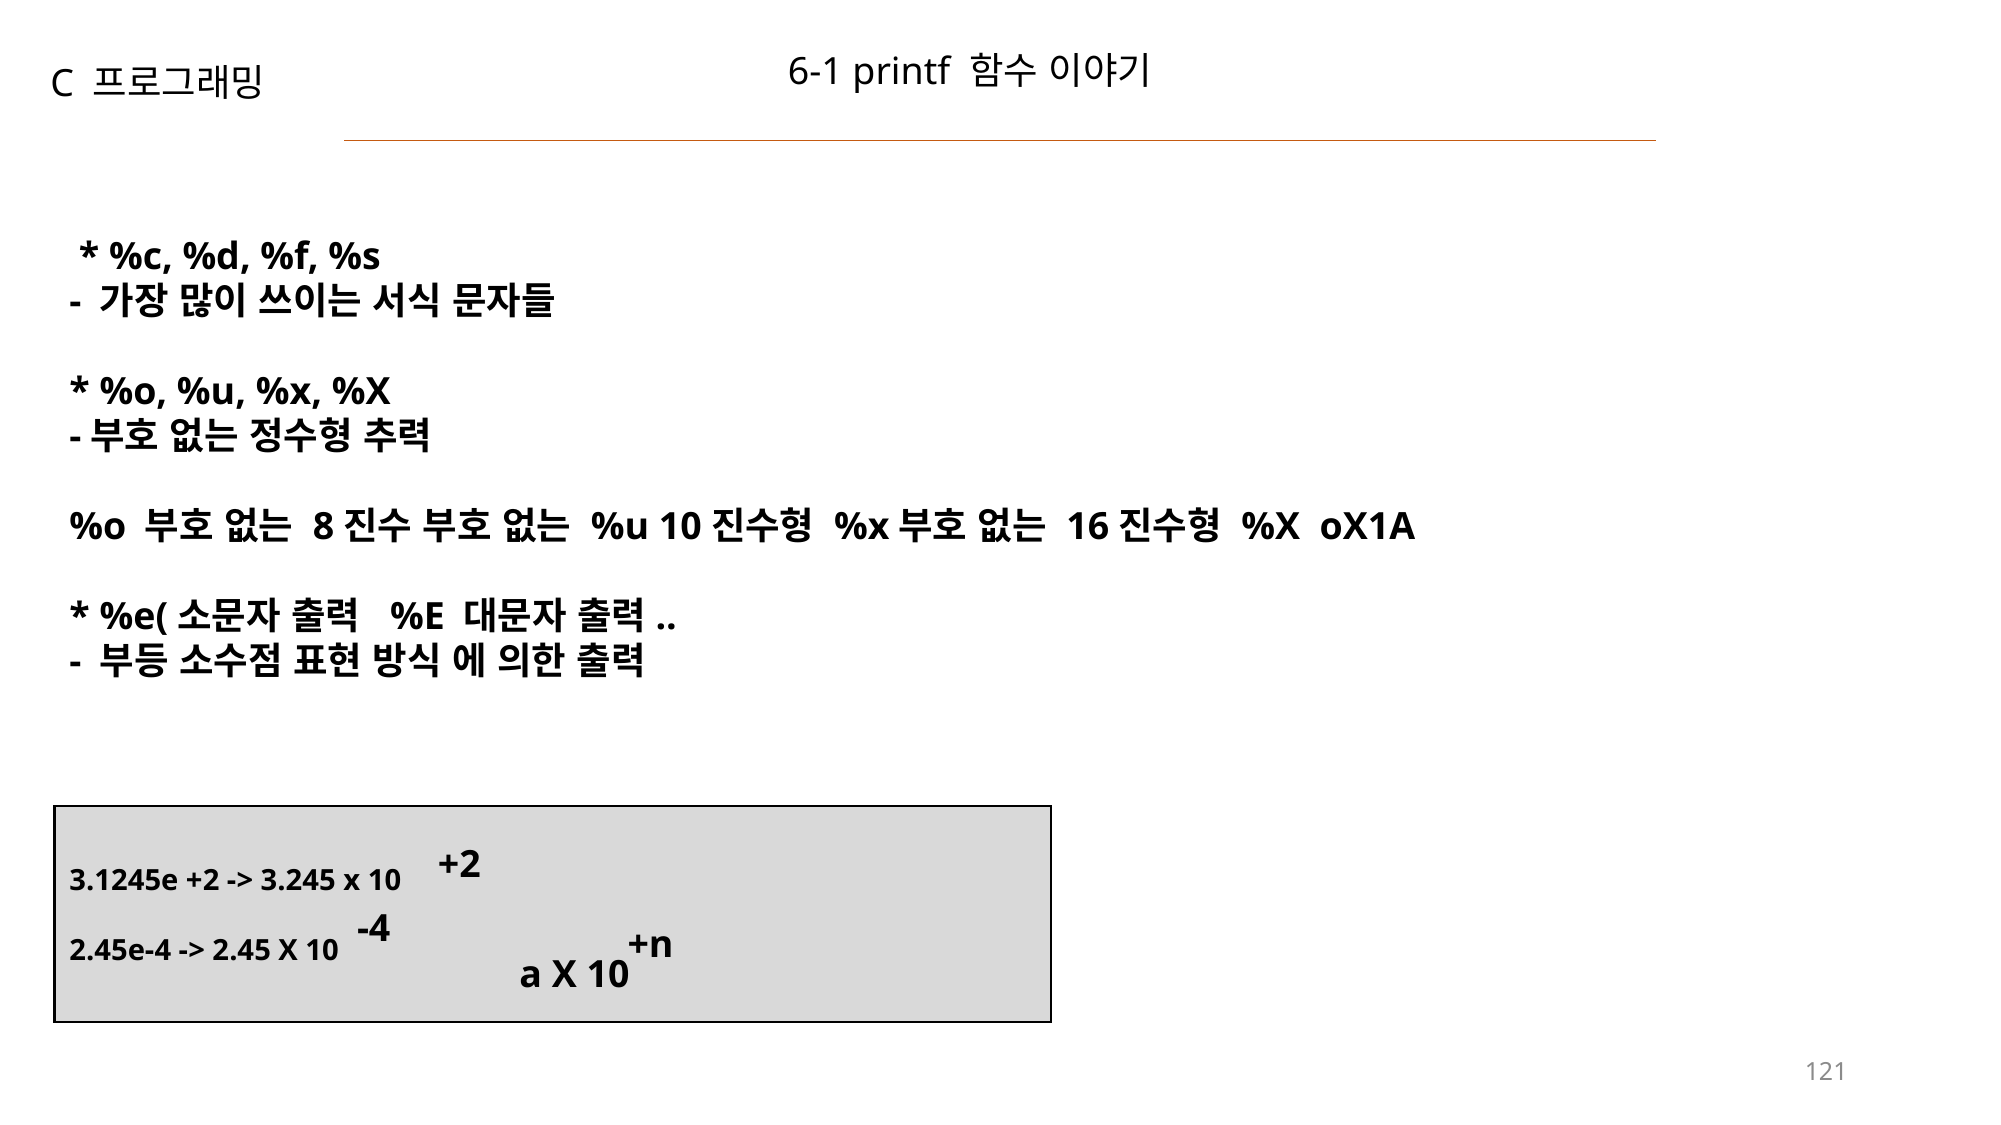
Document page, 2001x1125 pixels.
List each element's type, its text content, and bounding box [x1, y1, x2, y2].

slide_number 121 [1412, 1042, 1863, 1103]
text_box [29, 40, 1656, 141]
text_box +2 [423, 832, 546, 893]
text_box -4 [342, 896, 465, 957]
text_box * %c, %d, %f, %s - 가장 많이 쓰이는 서식 문자들 * %o, %u, %x, %X -부호 없는 정수형 추력 %o 부호 없는 8진수 부호 없는 %u 10진수형 %x부호 없는 16진수형 %X oX1A * %e(소문자 출력 %E 대문자 출력.. - 부등 소수점 표현 방식 에 의한 출력 [54, 224, 1979, 690]
text_box +n [612, 912, 736, 972]
text_box 3.1245e +2 -> 3.245 x 10 2.45e-4 -> 2.45 X 10 [53, 805, 1052, 1023]
text_box a X 10 [504, 942, 1380, 1003]
